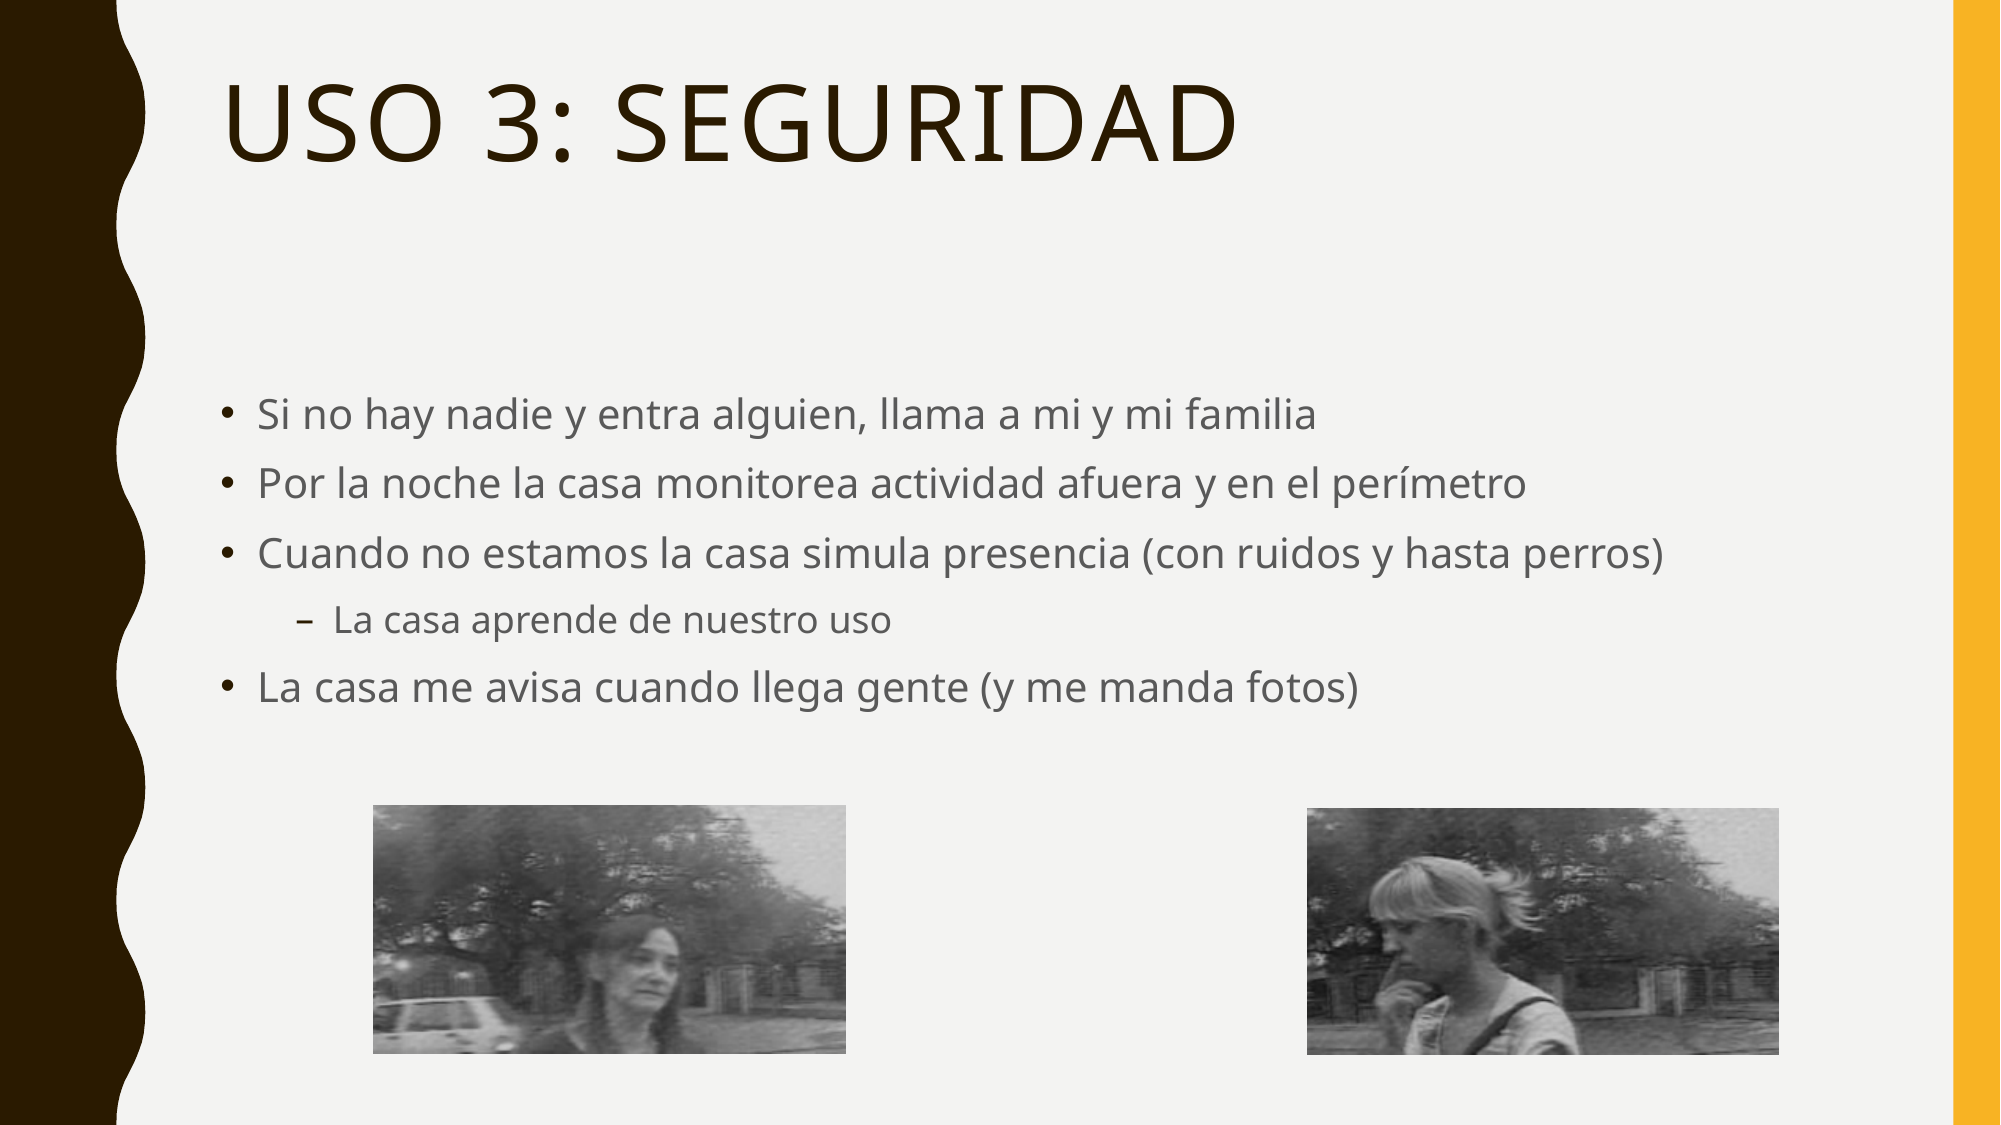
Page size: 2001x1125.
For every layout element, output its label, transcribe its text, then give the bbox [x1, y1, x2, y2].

picture [1307, 808, 1779, 1055]
title USO 3: Seguridad [205, 62, 1875, 308]
picture [373, 805, 846, 1055]
list Si no hay nadie y entra alguien, llama a mi y mi familia Por la noche la casa monitorea actividad afuera y en el perímetro Cuando no estamos la casa simula presencia (con ruidos y hasta perros) La casa aprende de nuestro uso La casa me avisa cuando llega gente (y me manda fotos) [205, 375, 1875, 965]
